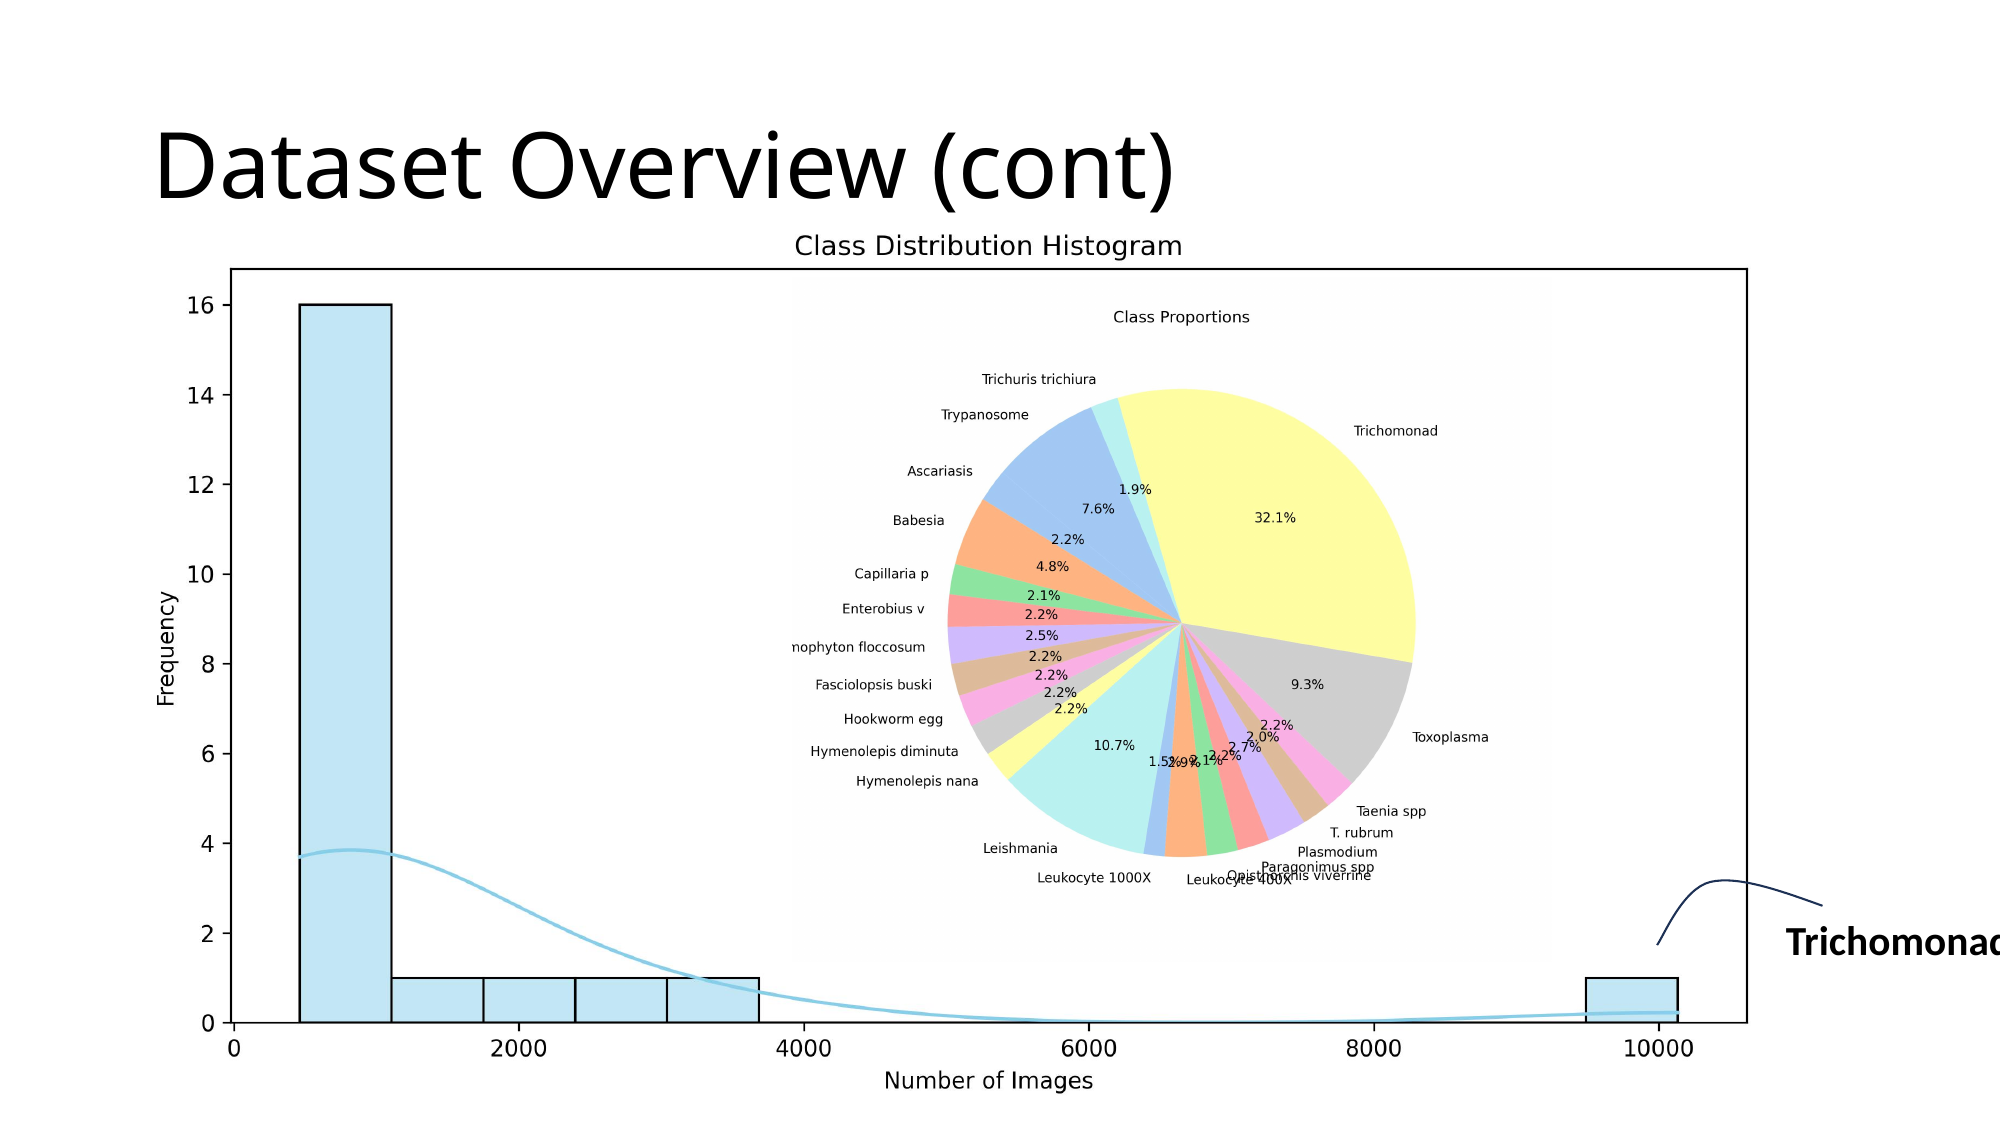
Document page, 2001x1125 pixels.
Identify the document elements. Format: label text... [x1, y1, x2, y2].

title Dataset Overview (cont) [137, 59, 1863, 151]
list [0, 151, 1929, 1125]
text_box Trichomonad [1929, 912, 2000, 978]
picture [792, 277, 1552, 962]
